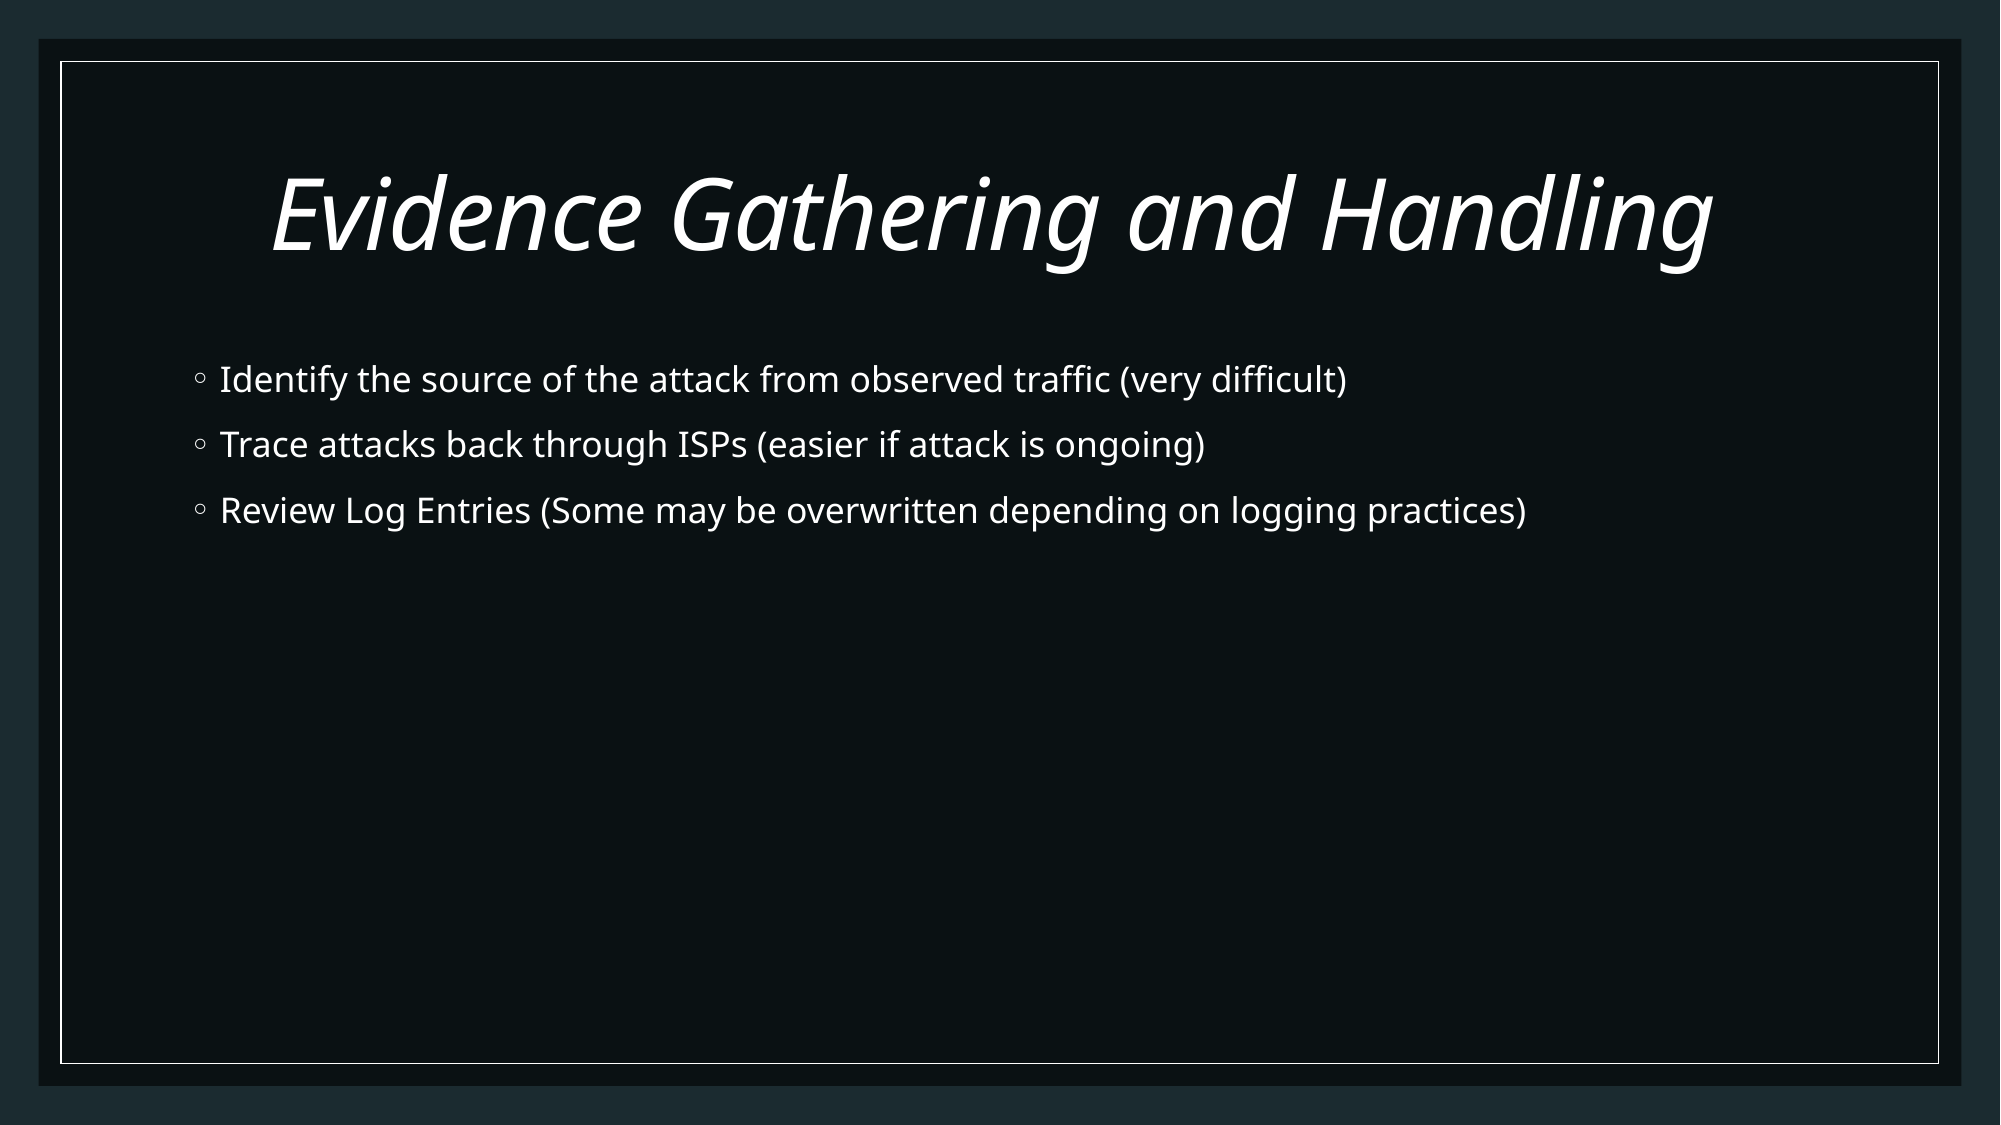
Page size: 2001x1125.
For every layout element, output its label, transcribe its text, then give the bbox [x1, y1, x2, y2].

title Evidence Gathering and Handling [174, 105, 1825, 331]
list Identify the source of the attack from observed traffic (very difficult) Trace attacks back through ISPs (easier if attack is ongoing) Review Log Entries (Some may be overwritten depending on logging practices) [174, 345, 1825, 977]
